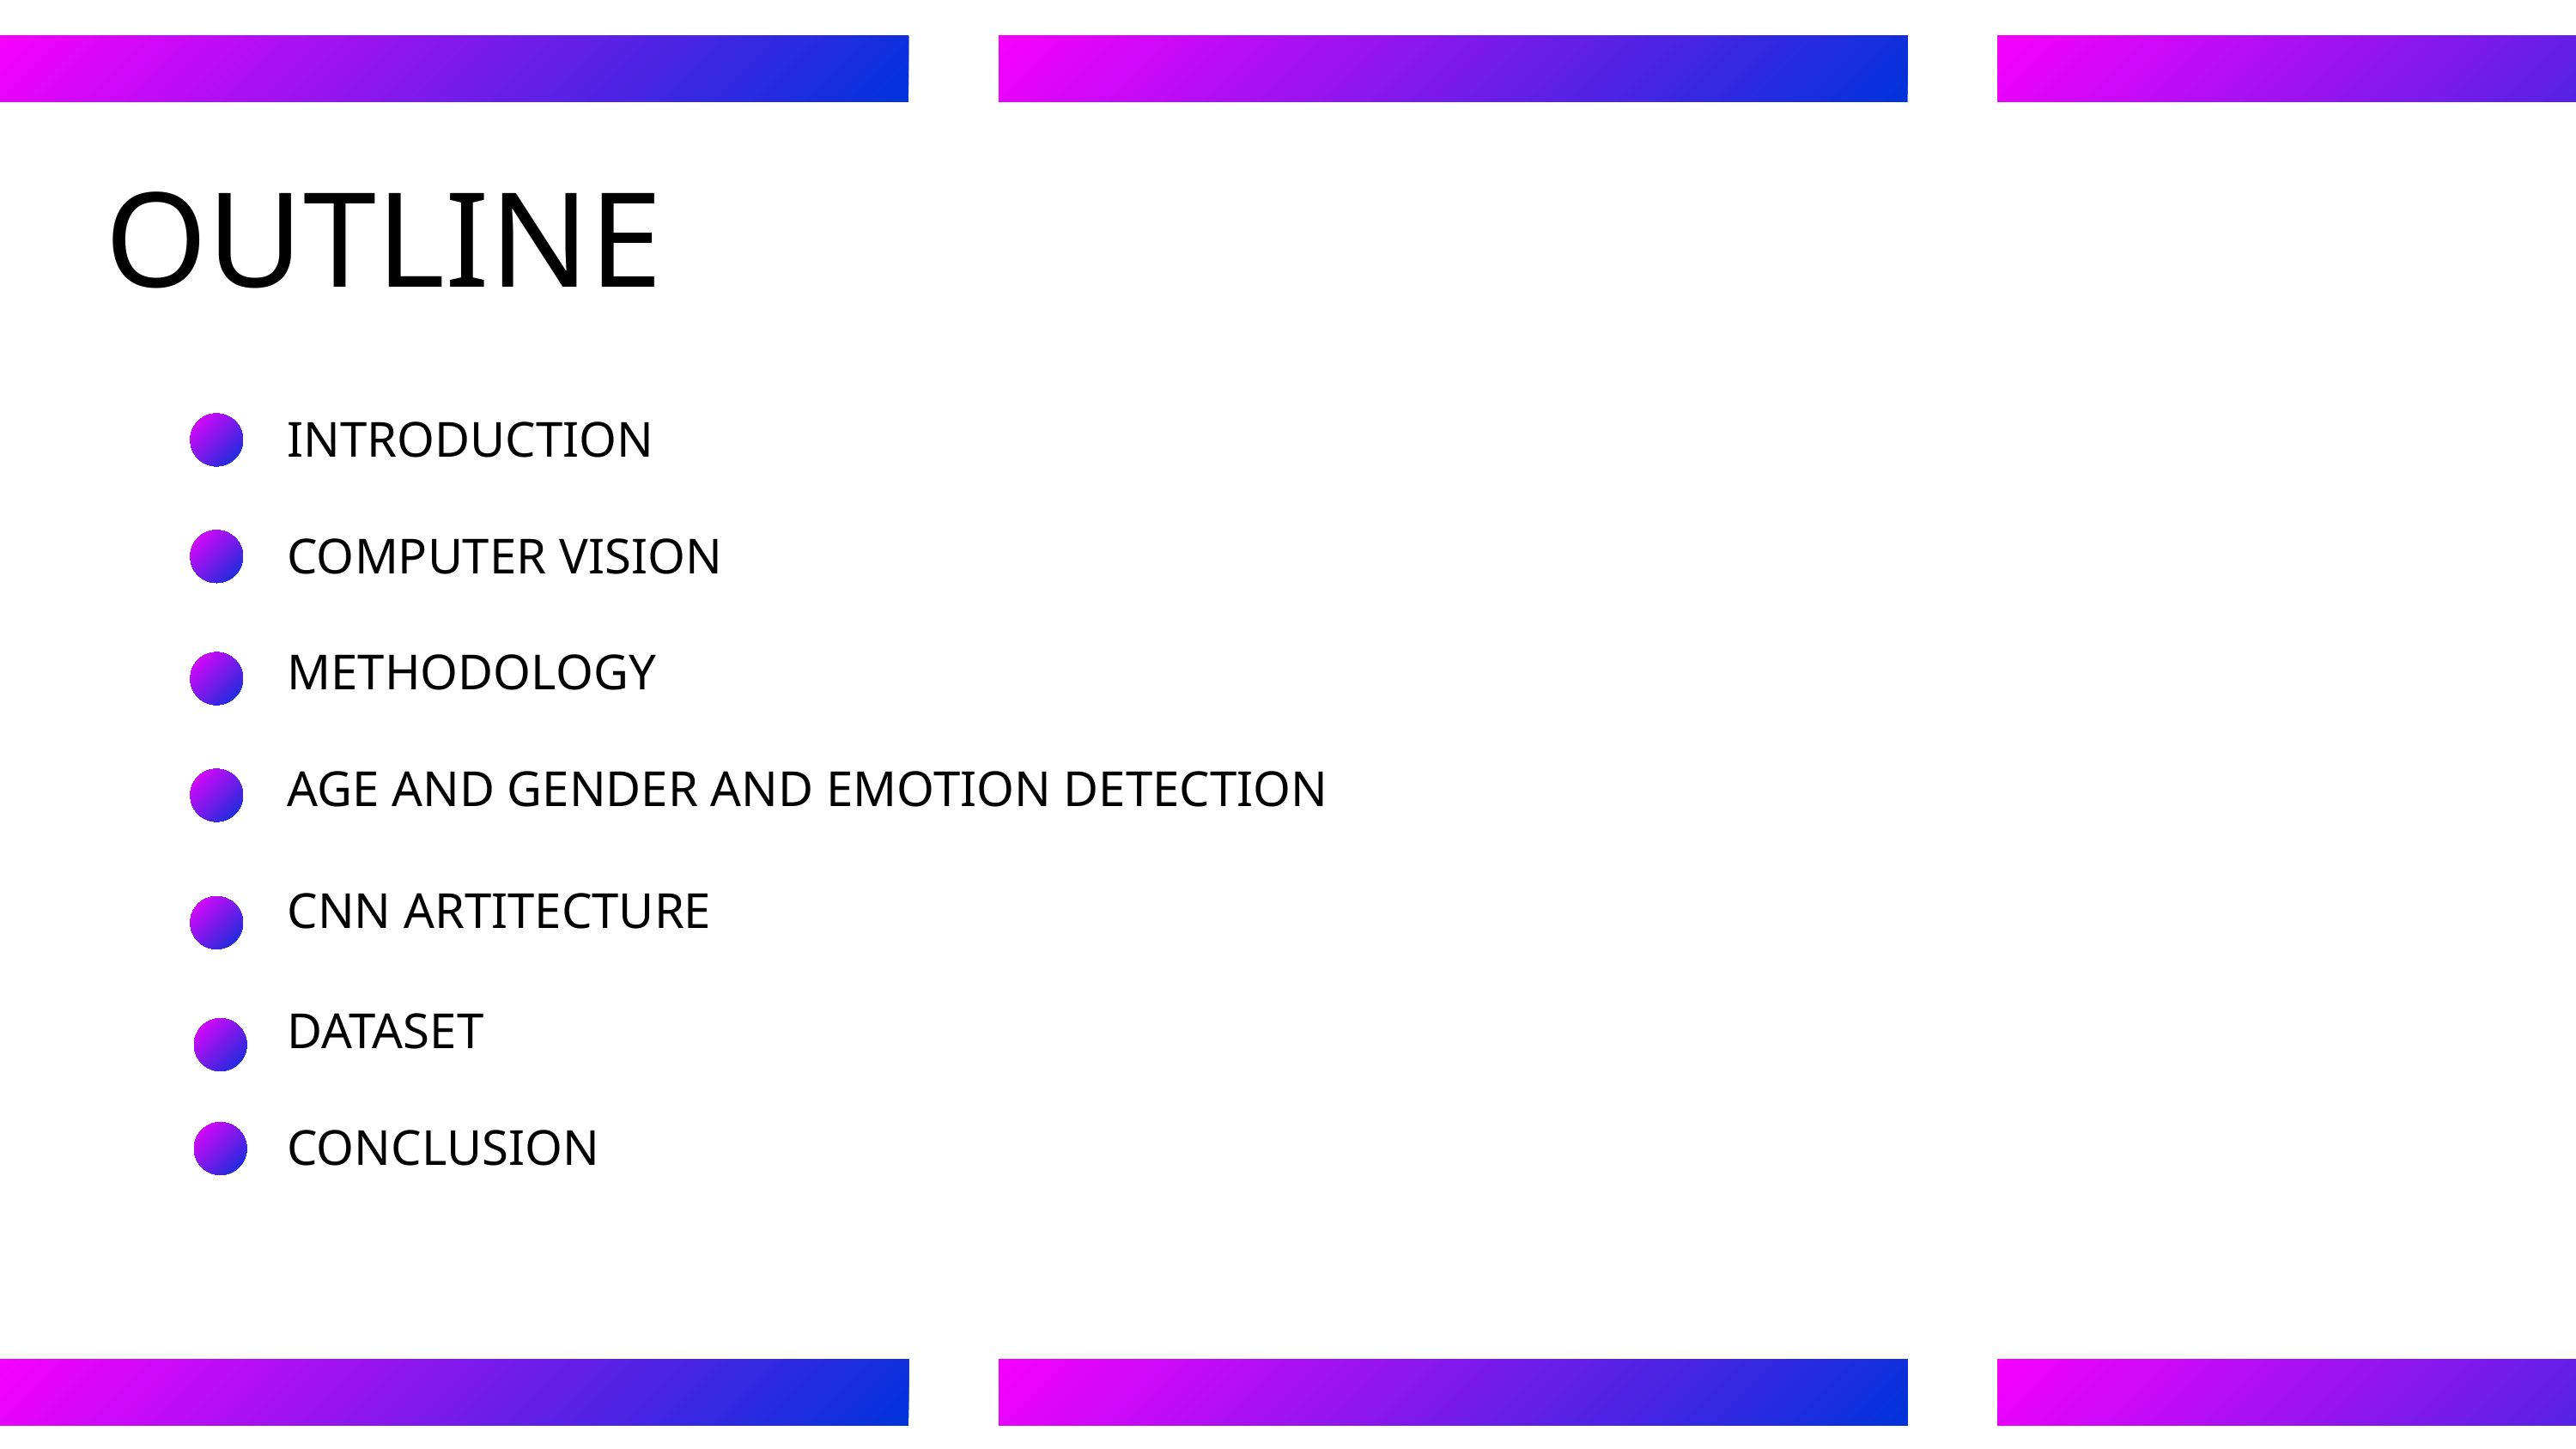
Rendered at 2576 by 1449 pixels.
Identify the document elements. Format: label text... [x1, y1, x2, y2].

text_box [0, 35, 909, 102]
text_box METHODOLOGY [287, 641, 985, 700]
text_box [1997, 1359, 2576, 1426]
text_box COMPUTER VISION [287, 524, 985, 584]
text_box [190, 530, 244, 584]
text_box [190, 652, 244, 706]
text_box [190, 413, 244, 467]
text_box CONCLUSION [287, 1117, 1198, 1175]
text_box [999, 1359, 1909, 1426]
text_box AGE AND GENDER AND EMOTION DETECTION [287, 758, 1632, 817]
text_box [193, 1122, 247, 1175]
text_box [190, 896, 244, 949]
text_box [0, 1359, 909, 1426]
text_box CNN ARTITECTURE [287, 879, 1198, 938]
text_box OUTLINE [105, 129, 1288, 313]
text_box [999, 35, 1908, 102]
text_box DATASET [287, 1000, 1198, 1058]
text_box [1997, 35, 2576, 102]
text_box INTRODUCTION [287, 408, 985, 467]
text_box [190, 768, 244, 822]
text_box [193, 1018, 247, 1071]
